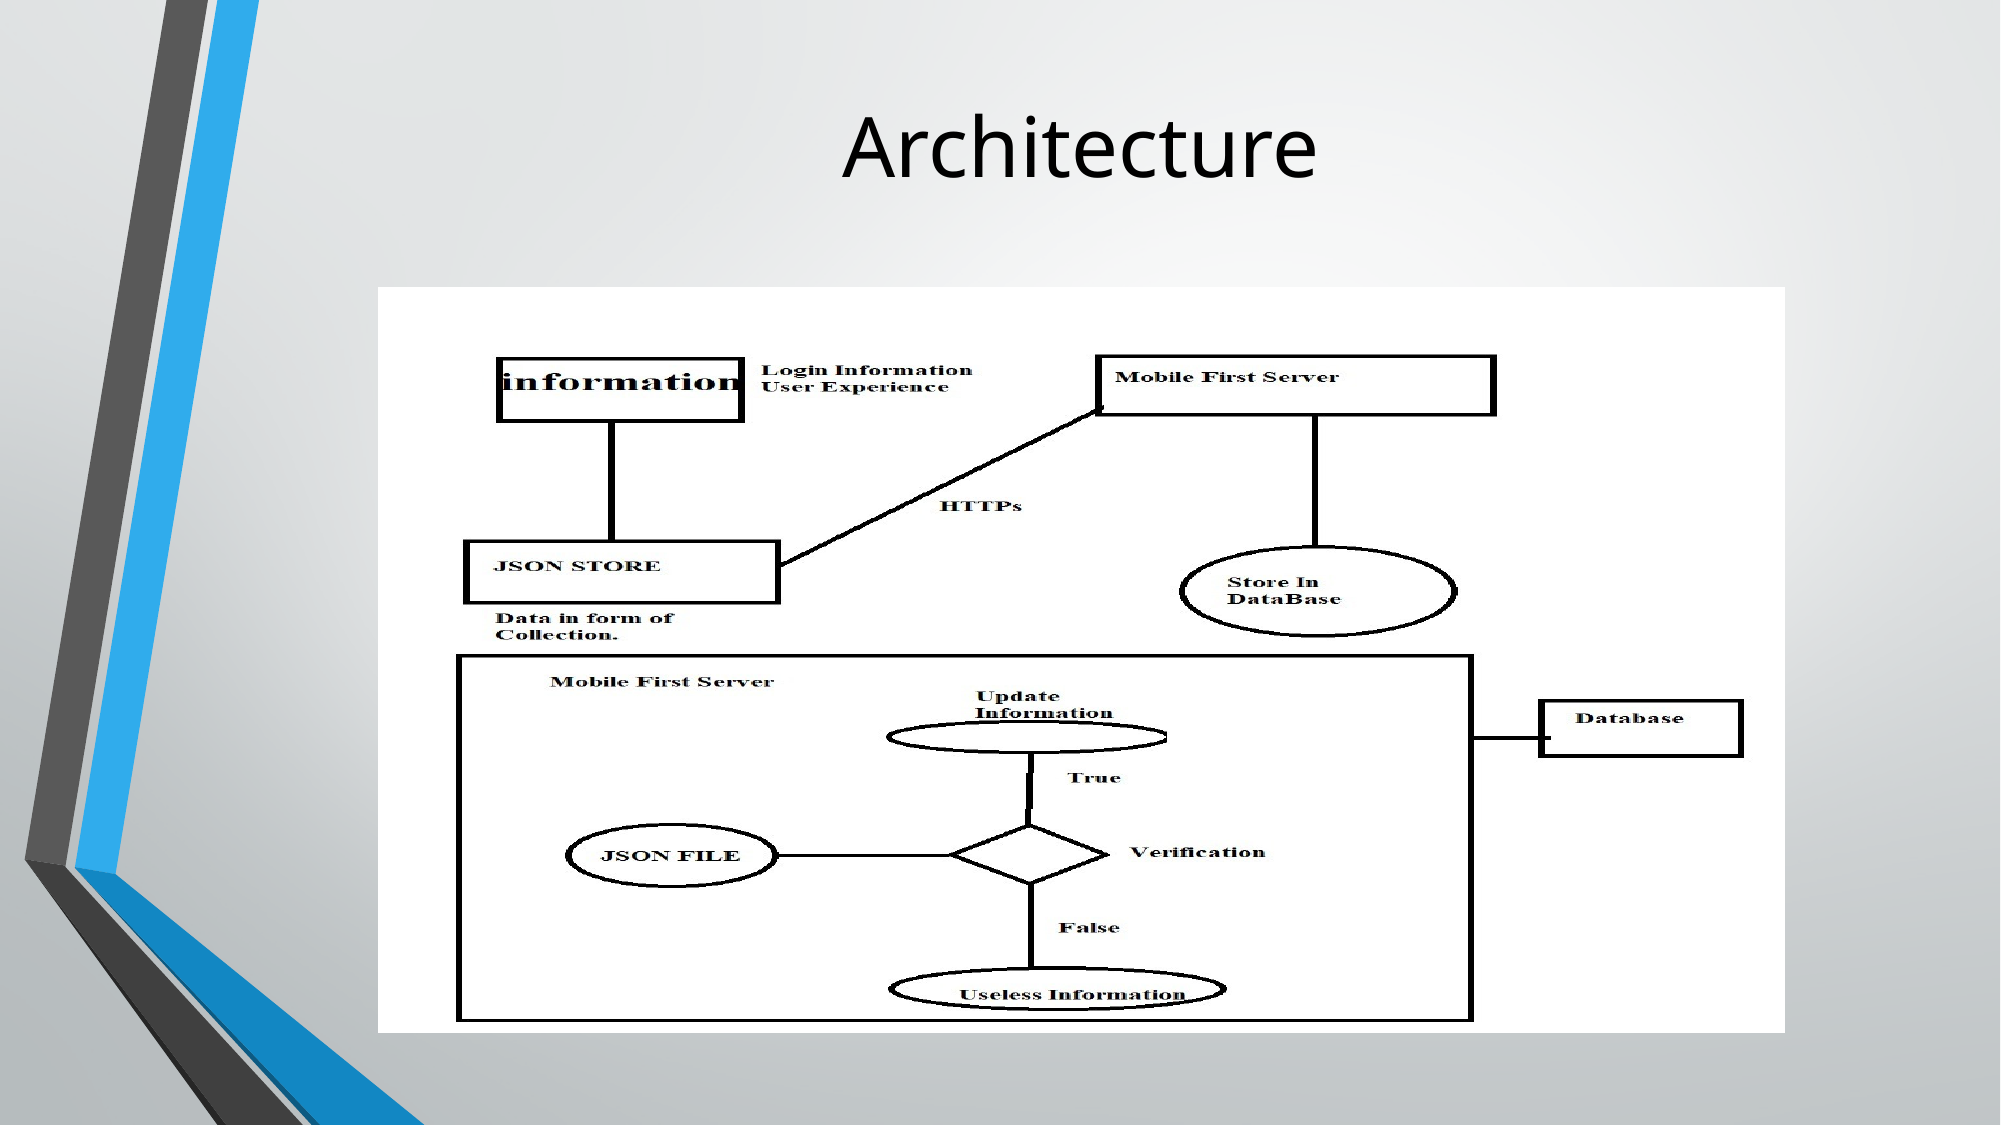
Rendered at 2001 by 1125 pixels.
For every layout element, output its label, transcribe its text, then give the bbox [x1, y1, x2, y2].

title Architecture [259, 0, 1904, 288]
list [377, 287, 1785, 1034]
